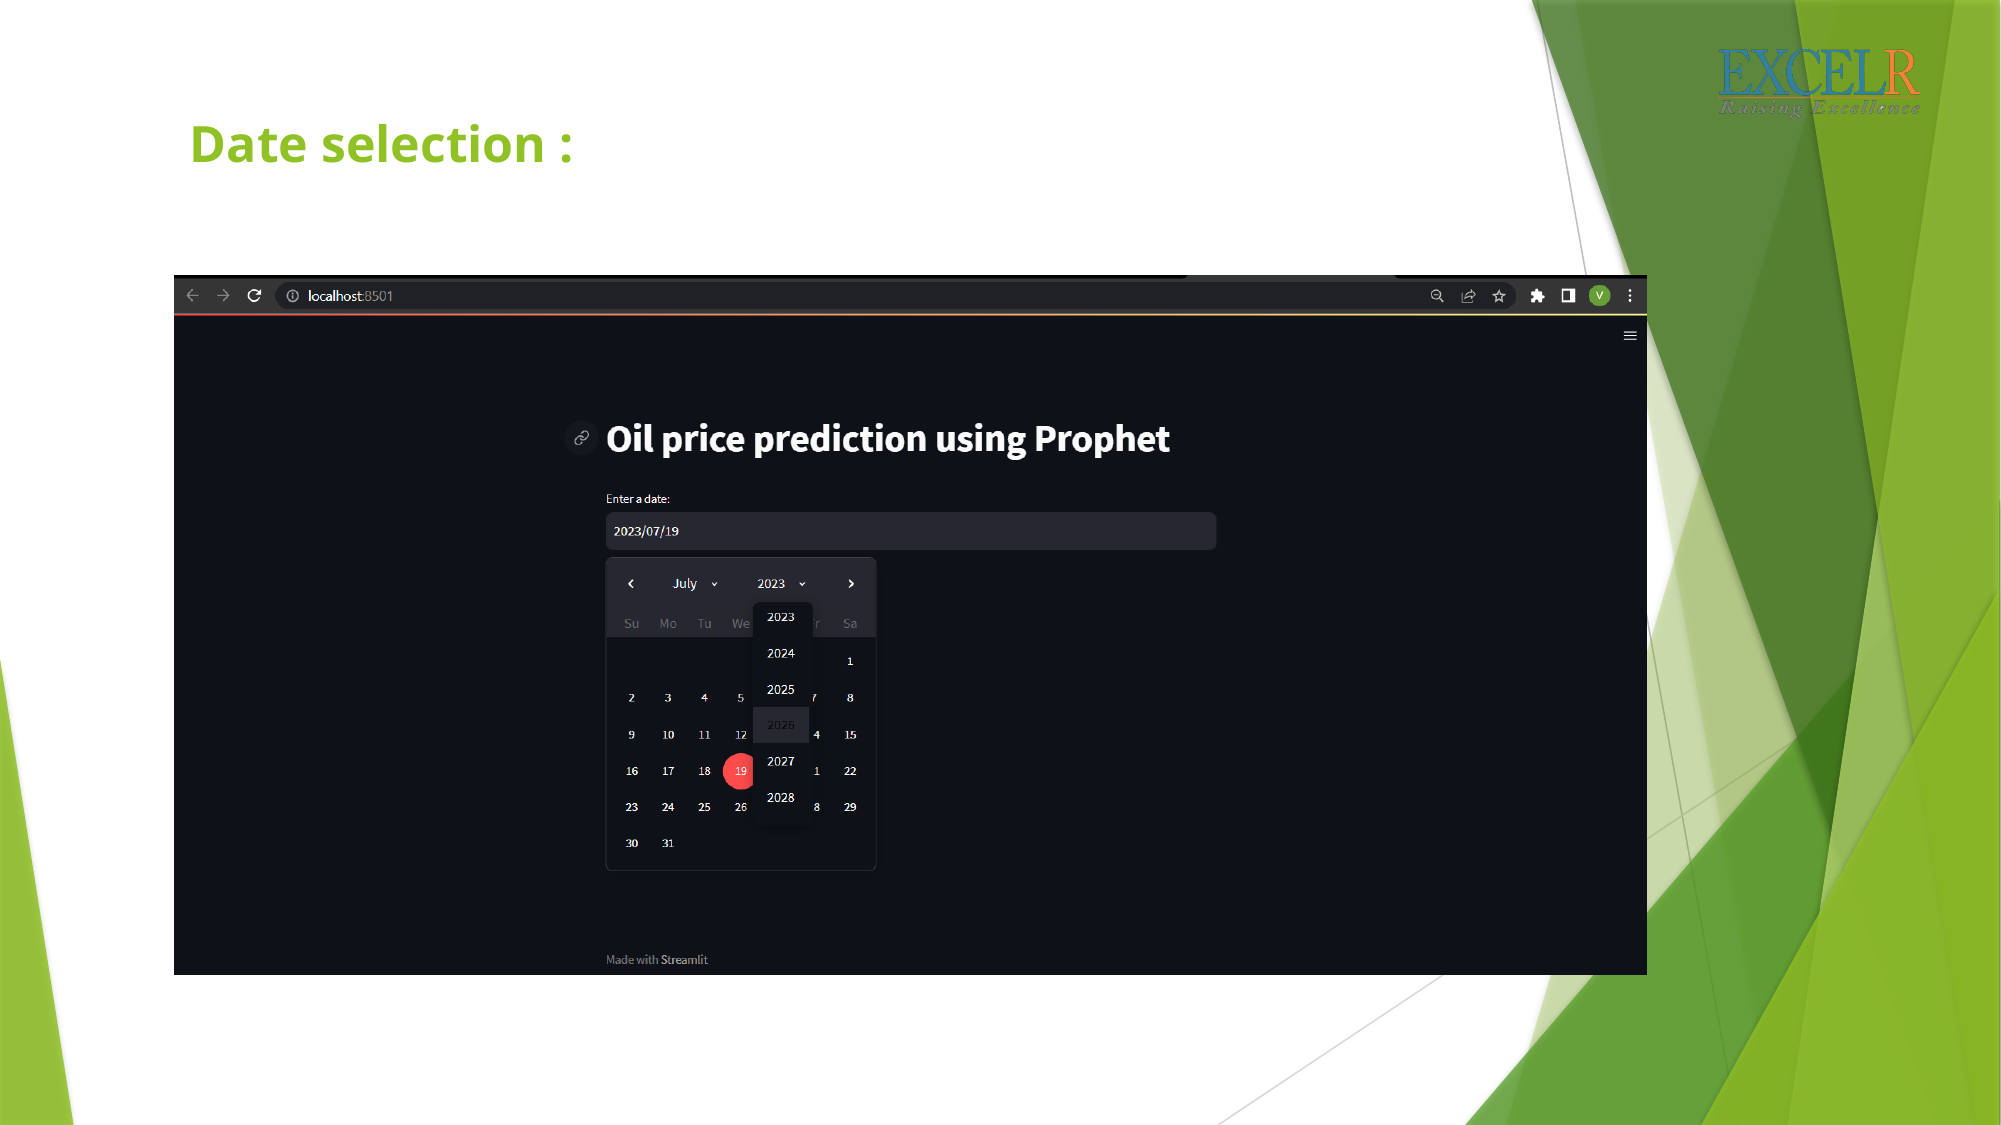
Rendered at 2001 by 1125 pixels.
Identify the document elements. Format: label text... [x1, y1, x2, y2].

picture [1719, 49, 1920, 119]
picture [174, 275, 1648, 975]
title Date selection : [174, 105, 1825, 244]
